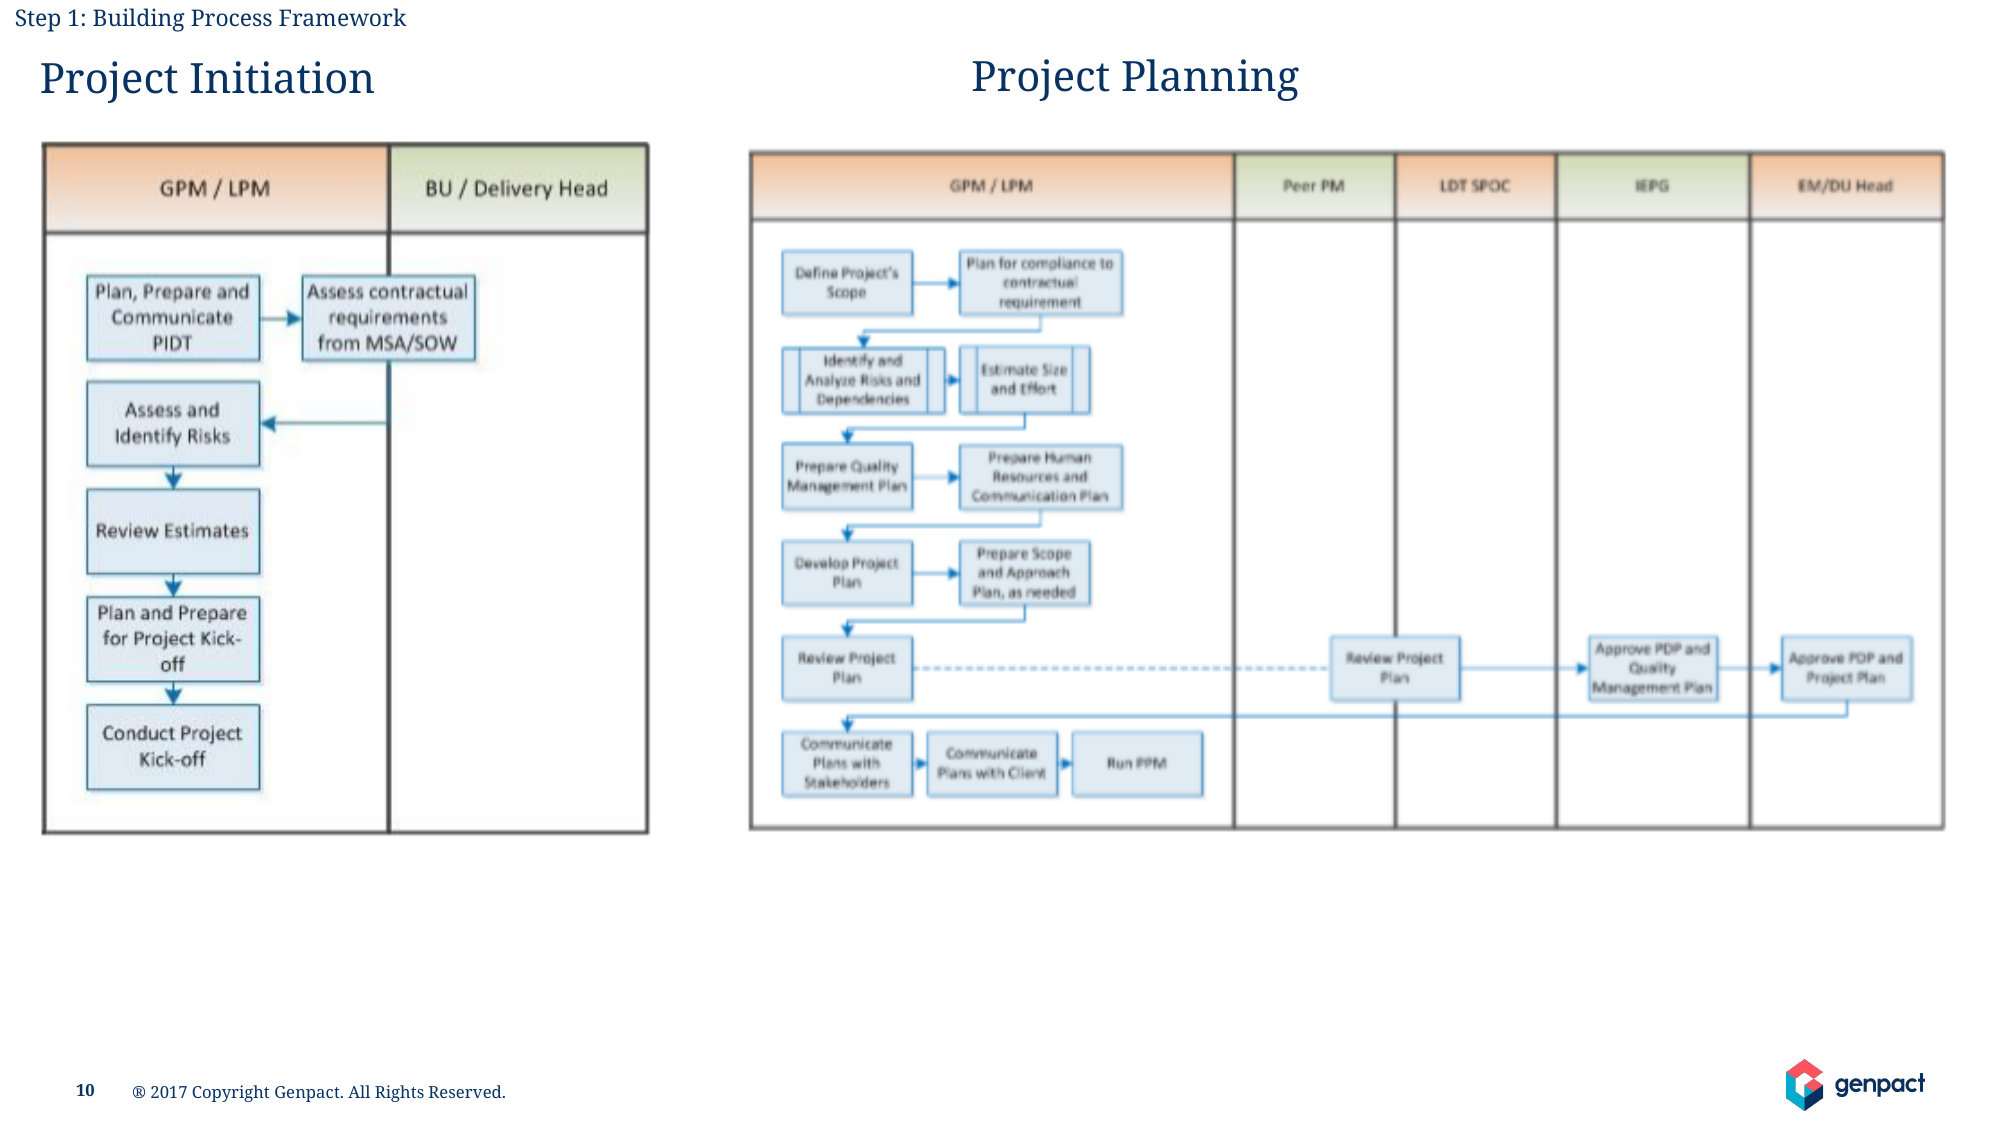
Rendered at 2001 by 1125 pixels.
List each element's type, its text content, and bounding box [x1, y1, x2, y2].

picture [742, 129, 1963, 851]
text_box Step 1: Building Process Framework [0, 0, 817, 39]
picture [1786, 1059, 1925, 1111]
text_box Project Planning [956, 42, 1900, 122]
picture [24, 129, 669, 851]
text_box Project Initiation [24, 44, 888, 125]
